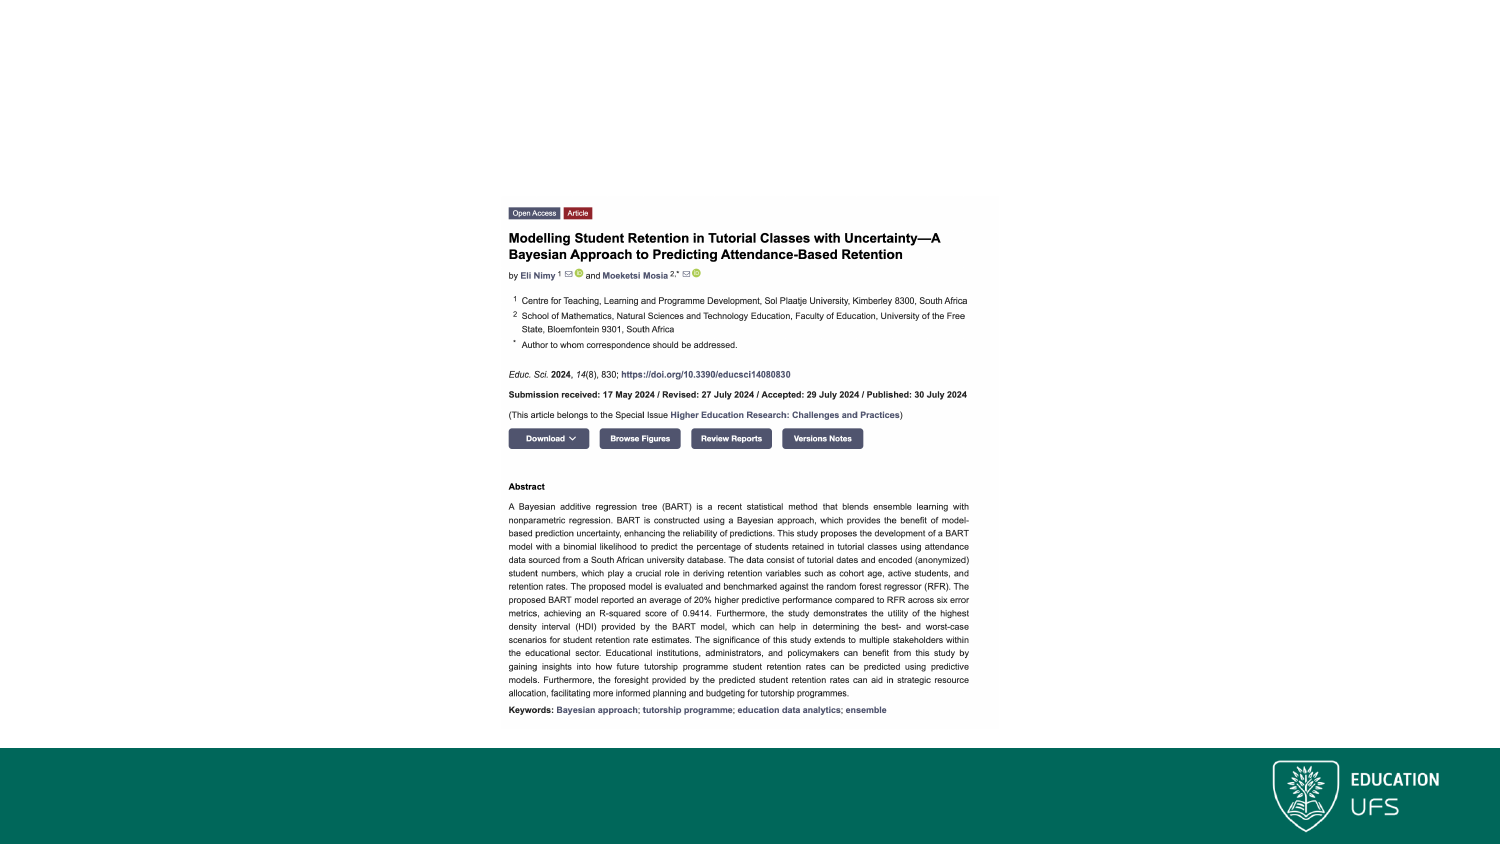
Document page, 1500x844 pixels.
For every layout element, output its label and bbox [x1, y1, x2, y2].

picture [0, 748, 1500, 844]
list [501, 196, 999, 730]
